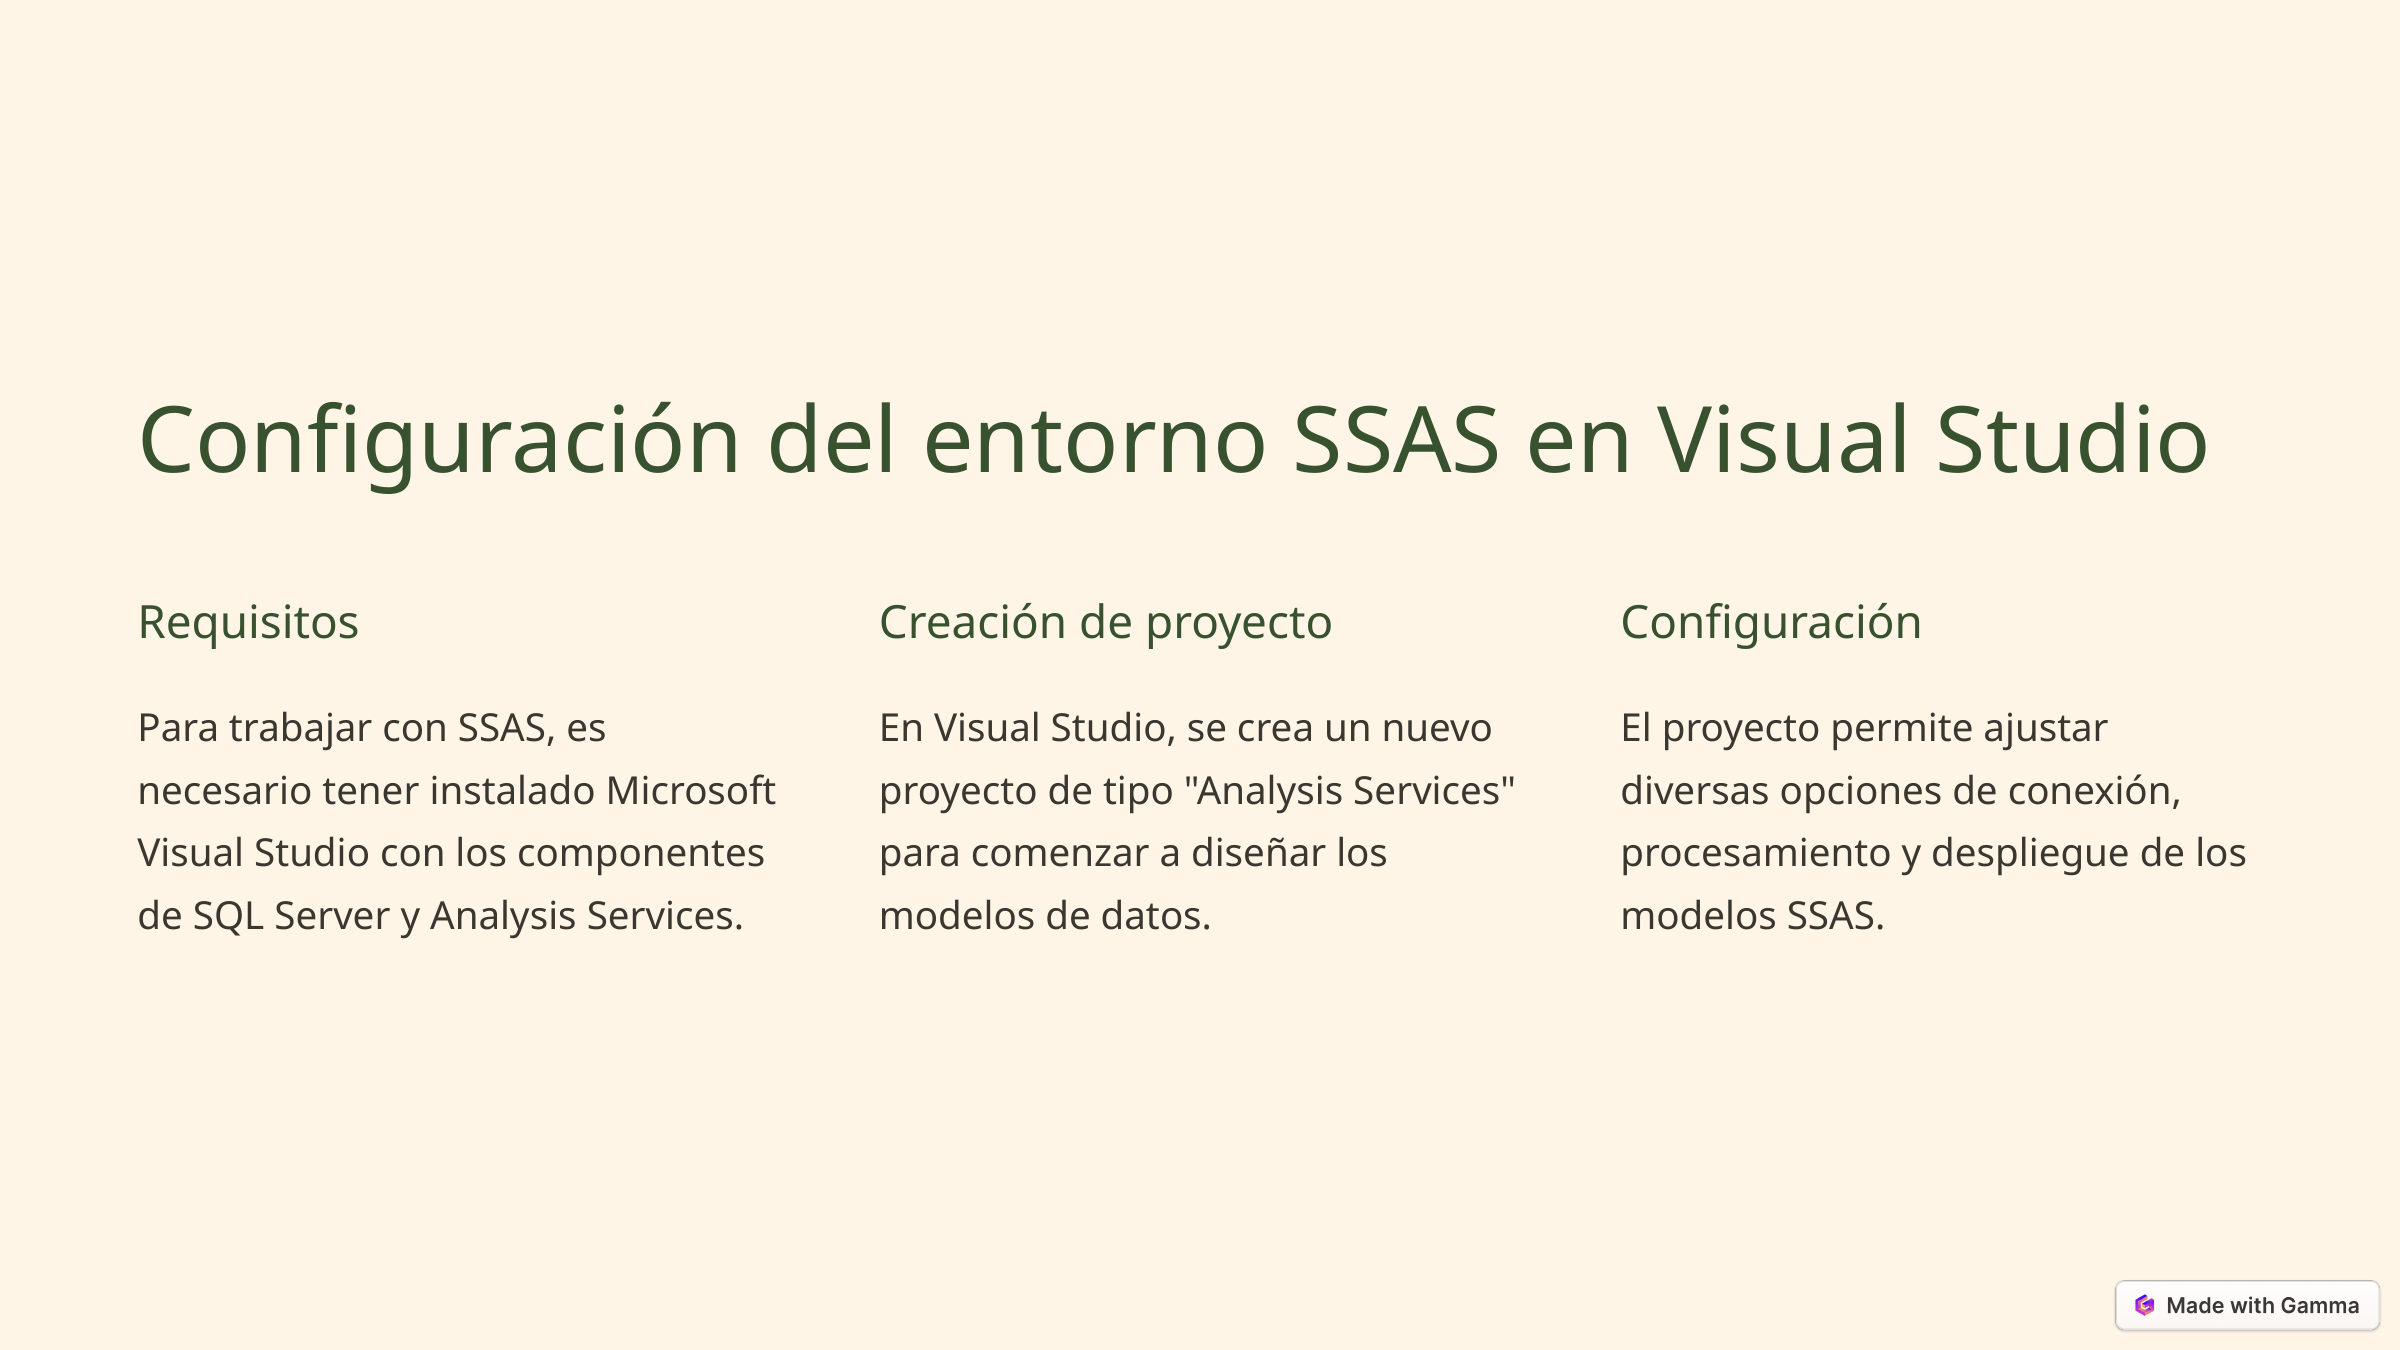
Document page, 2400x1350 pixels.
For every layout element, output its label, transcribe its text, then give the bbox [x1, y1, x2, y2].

text_box Creación de proyecto [878, 589, 1341, 648]
text_box Requisitos [137, 589, 600, 648]
text_box El proyecto permite ajustar diversas opciones de conexión, procesamiento y despliegue de los modelos SSAS. [1620, 686, 2265, 876]
text_box Para trabajar con SSAS, es necesario tener instalado Microsoft Visual Studio con los componentes de SQL Server y Analysis Services. [137, 686, 782, 939]
picture [2106, 1271, 2389, 1339]
text_box Configuración [1620, 589, 2083, 648]
text_box En Visual Studio, se crea un nuevo proyecto de tipo "Analysis Services" para comenzar a diseñar los modelos de datos. [878, 686, 1524, 939]
text_box Configuración del entorno SSAS en Visual Studio [137, 376, 2227, 492]
